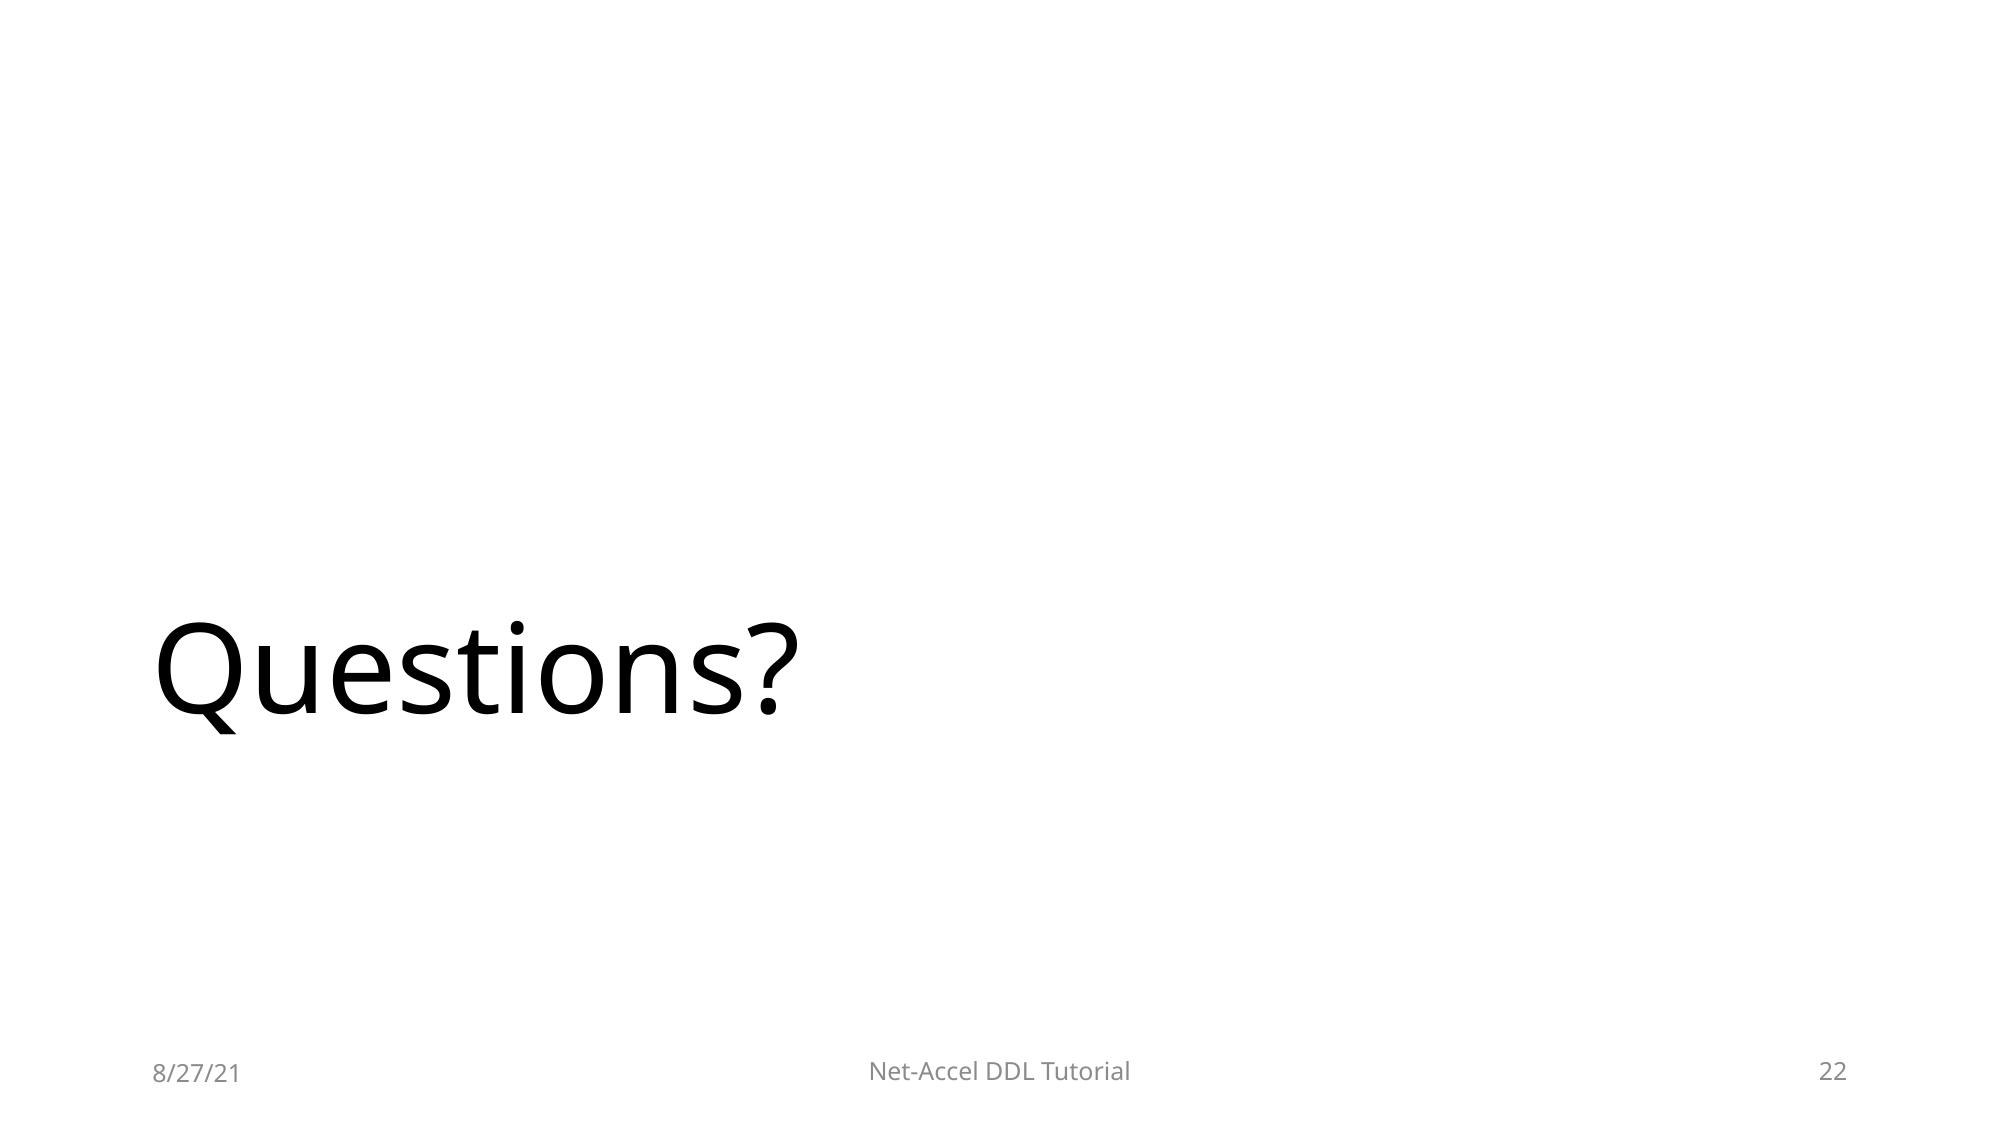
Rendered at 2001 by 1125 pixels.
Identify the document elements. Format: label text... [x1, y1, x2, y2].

slide_number 111 [1412, 1042, 1863, 1103]
title Questions? [136, 280, 1862, 749]
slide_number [137, 1042, 588, 1103]
footer Net-Accel DDL Tutorial [662, 1042, 1338, 1103]
